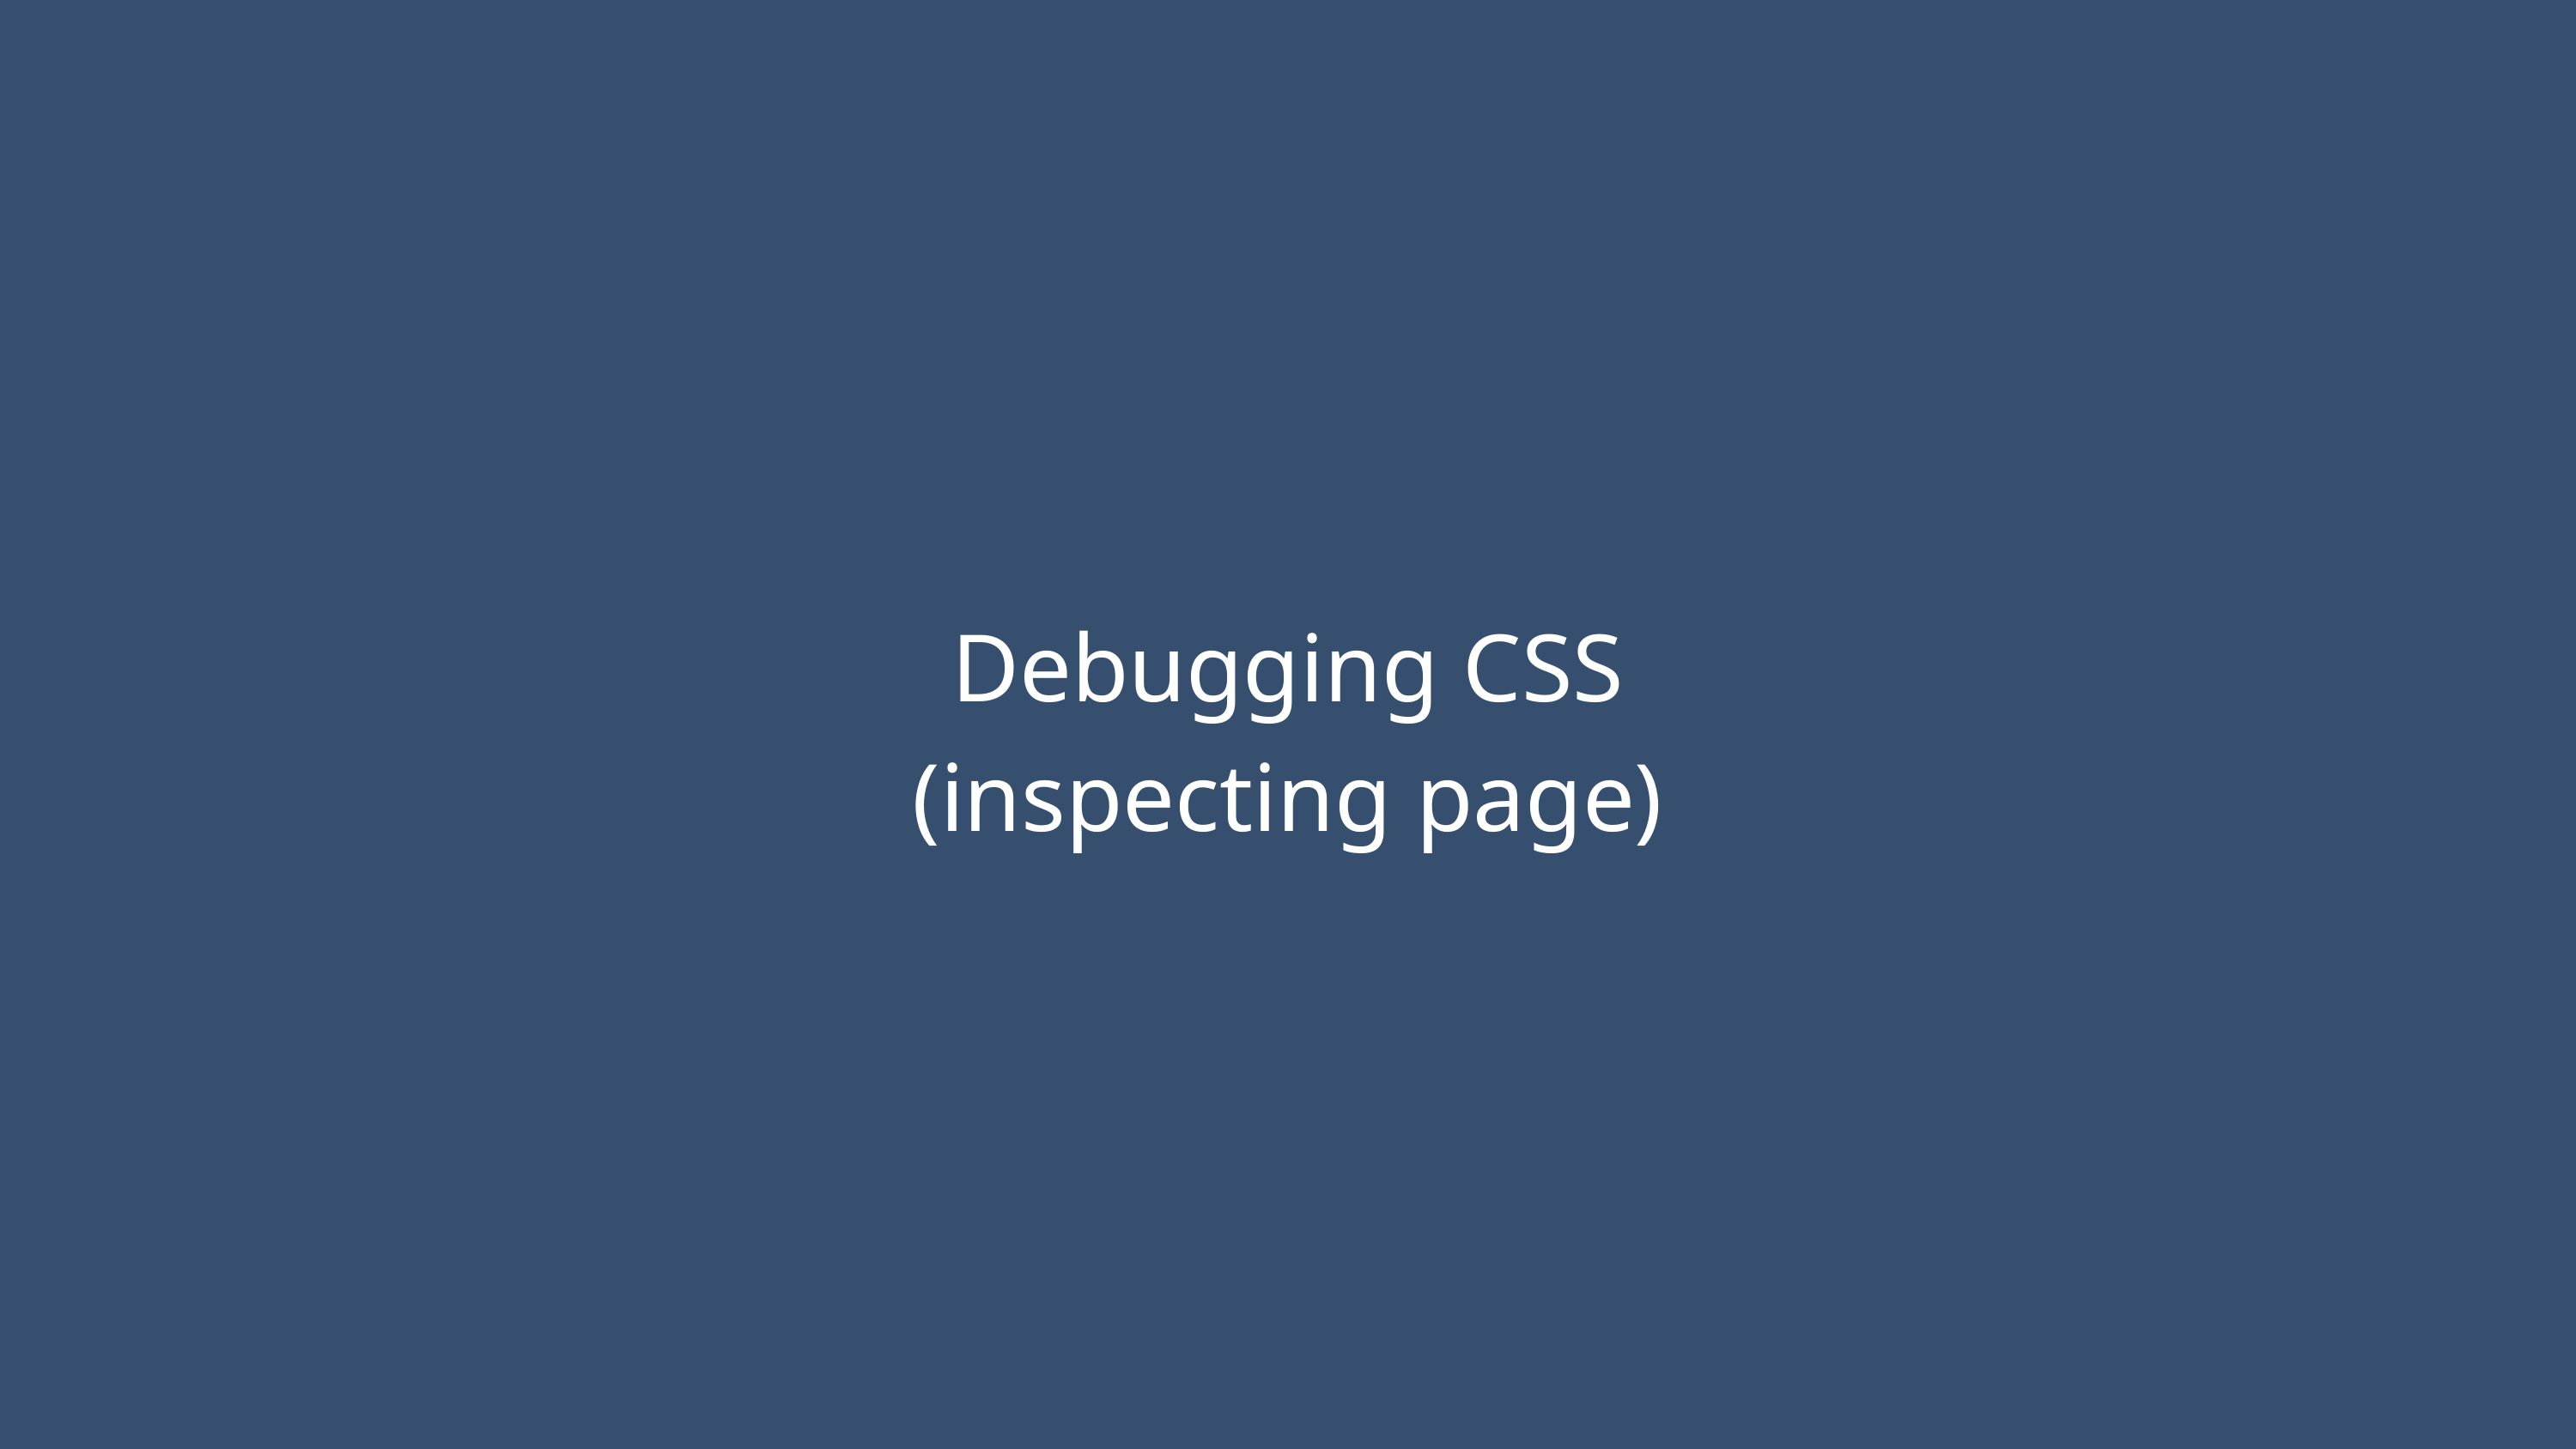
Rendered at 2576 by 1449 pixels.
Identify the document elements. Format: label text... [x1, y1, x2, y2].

text_box Debugging CSS (inspecting page) [896, 590, 1680, 851]
